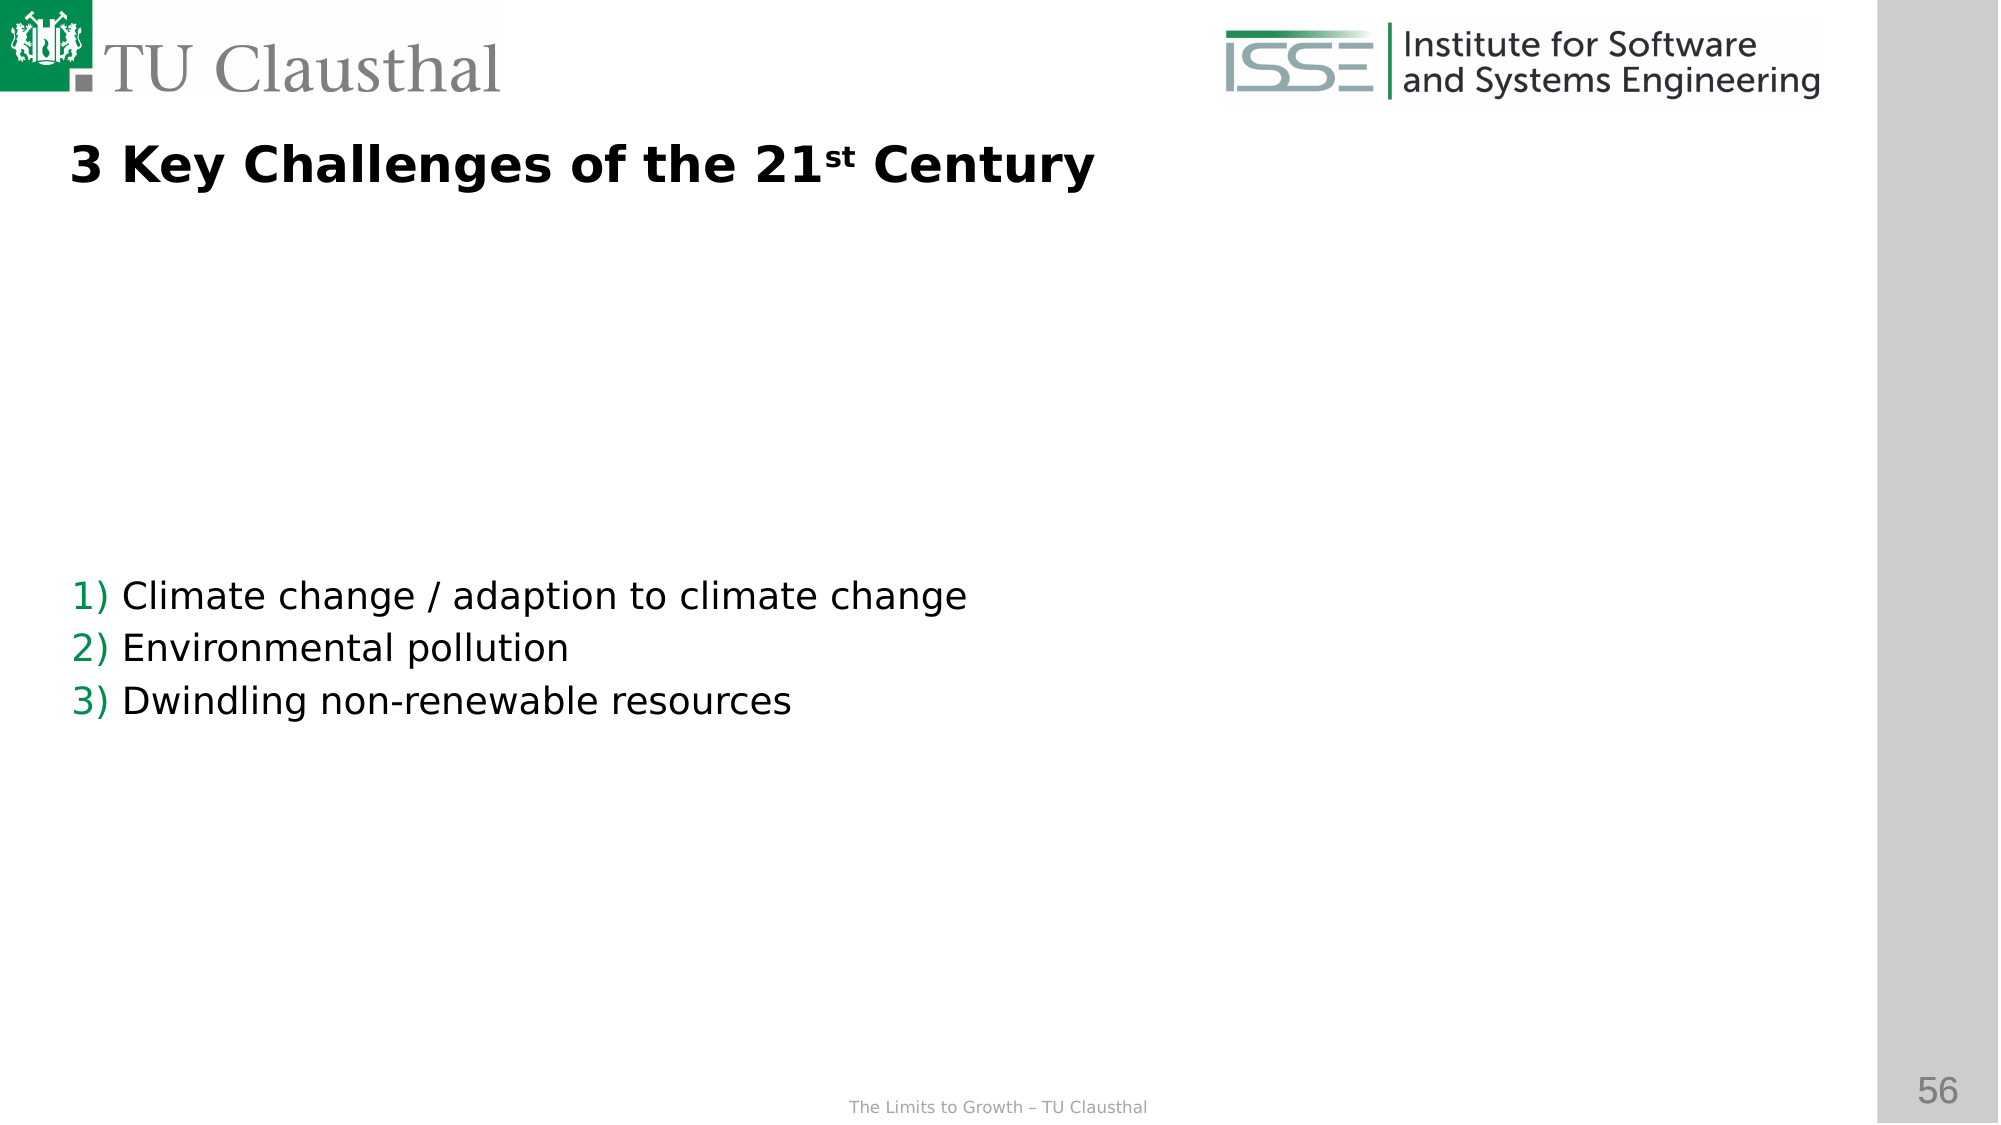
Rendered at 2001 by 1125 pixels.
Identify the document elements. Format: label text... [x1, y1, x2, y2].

text_box [690, 118, 869, 174]
picture [1218, 22, 1825, 106]
picture [0, 0, 500, 92]
text_box 3 Key Challenges of the 21st Century [54, 125, 1817, 206]
text_box Climate change / adaption to climate change Environmental pollution Dwindling non-renewable resources [54, 207, 1817, 1033]
